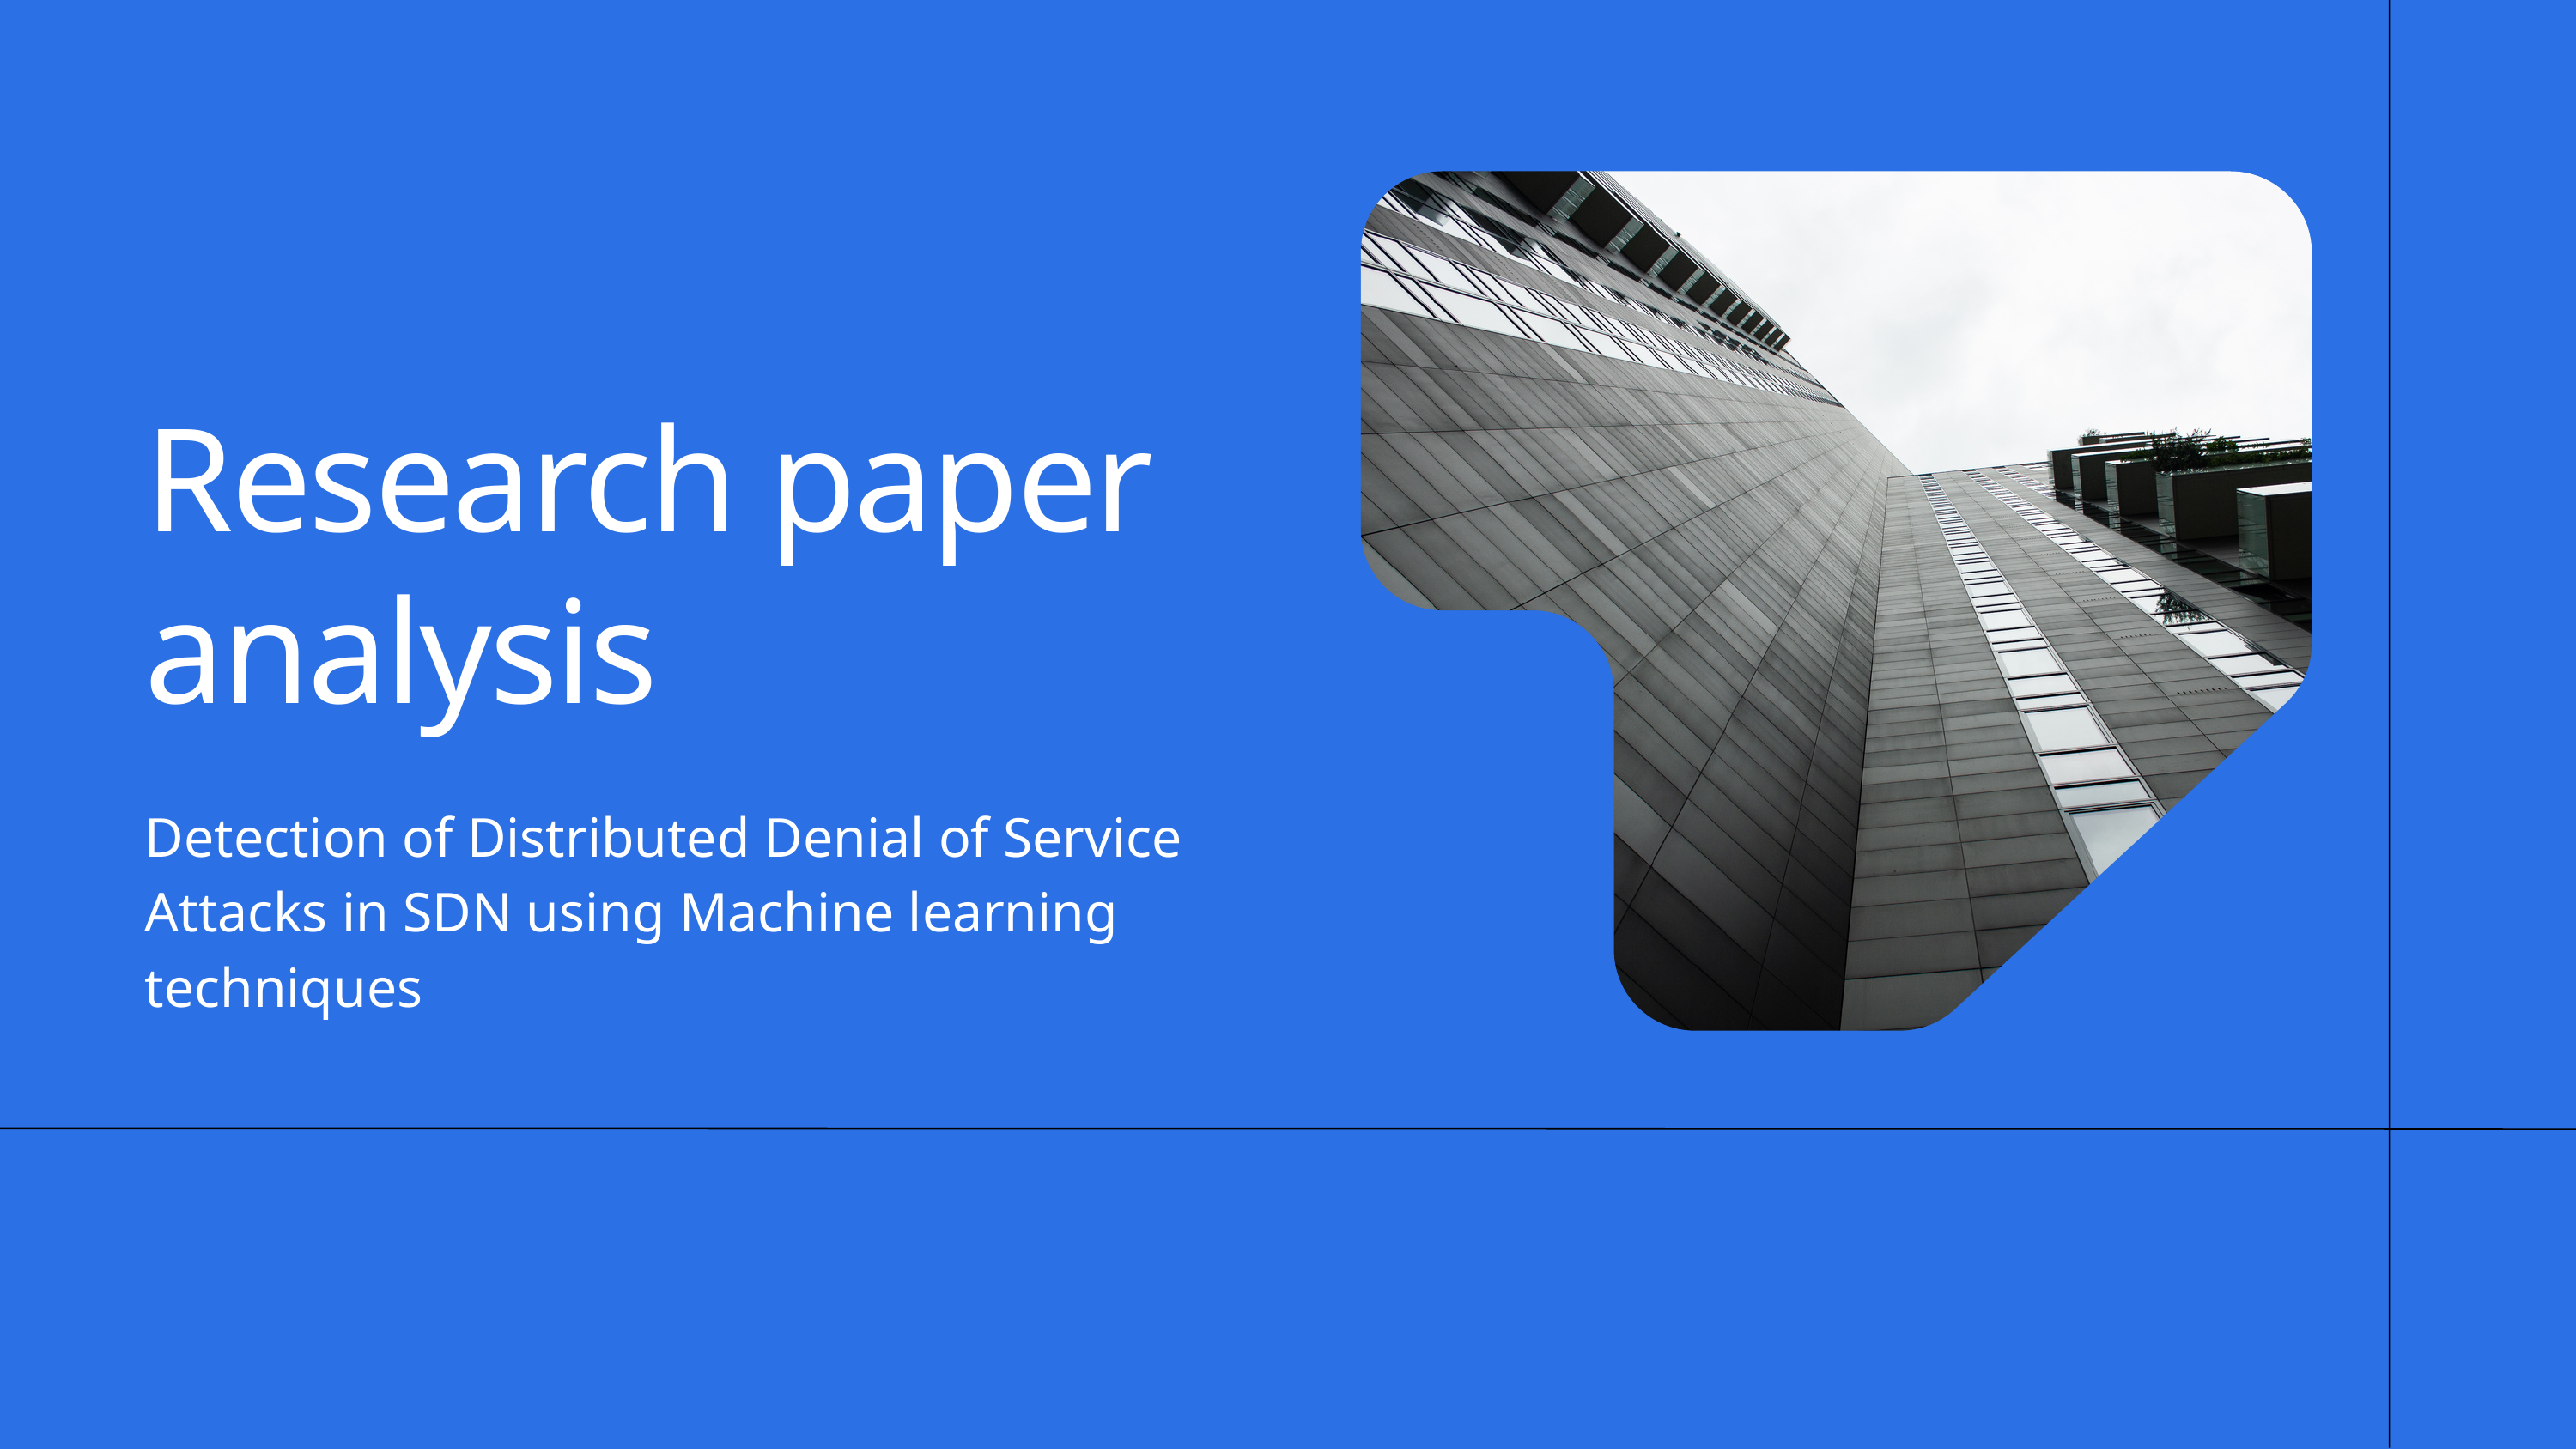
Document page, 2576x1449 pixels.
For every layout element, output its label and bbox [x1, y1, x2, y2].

text_box [1360, 171, 2312, 1031]
text_box [144, 390, 1313, 1015]
